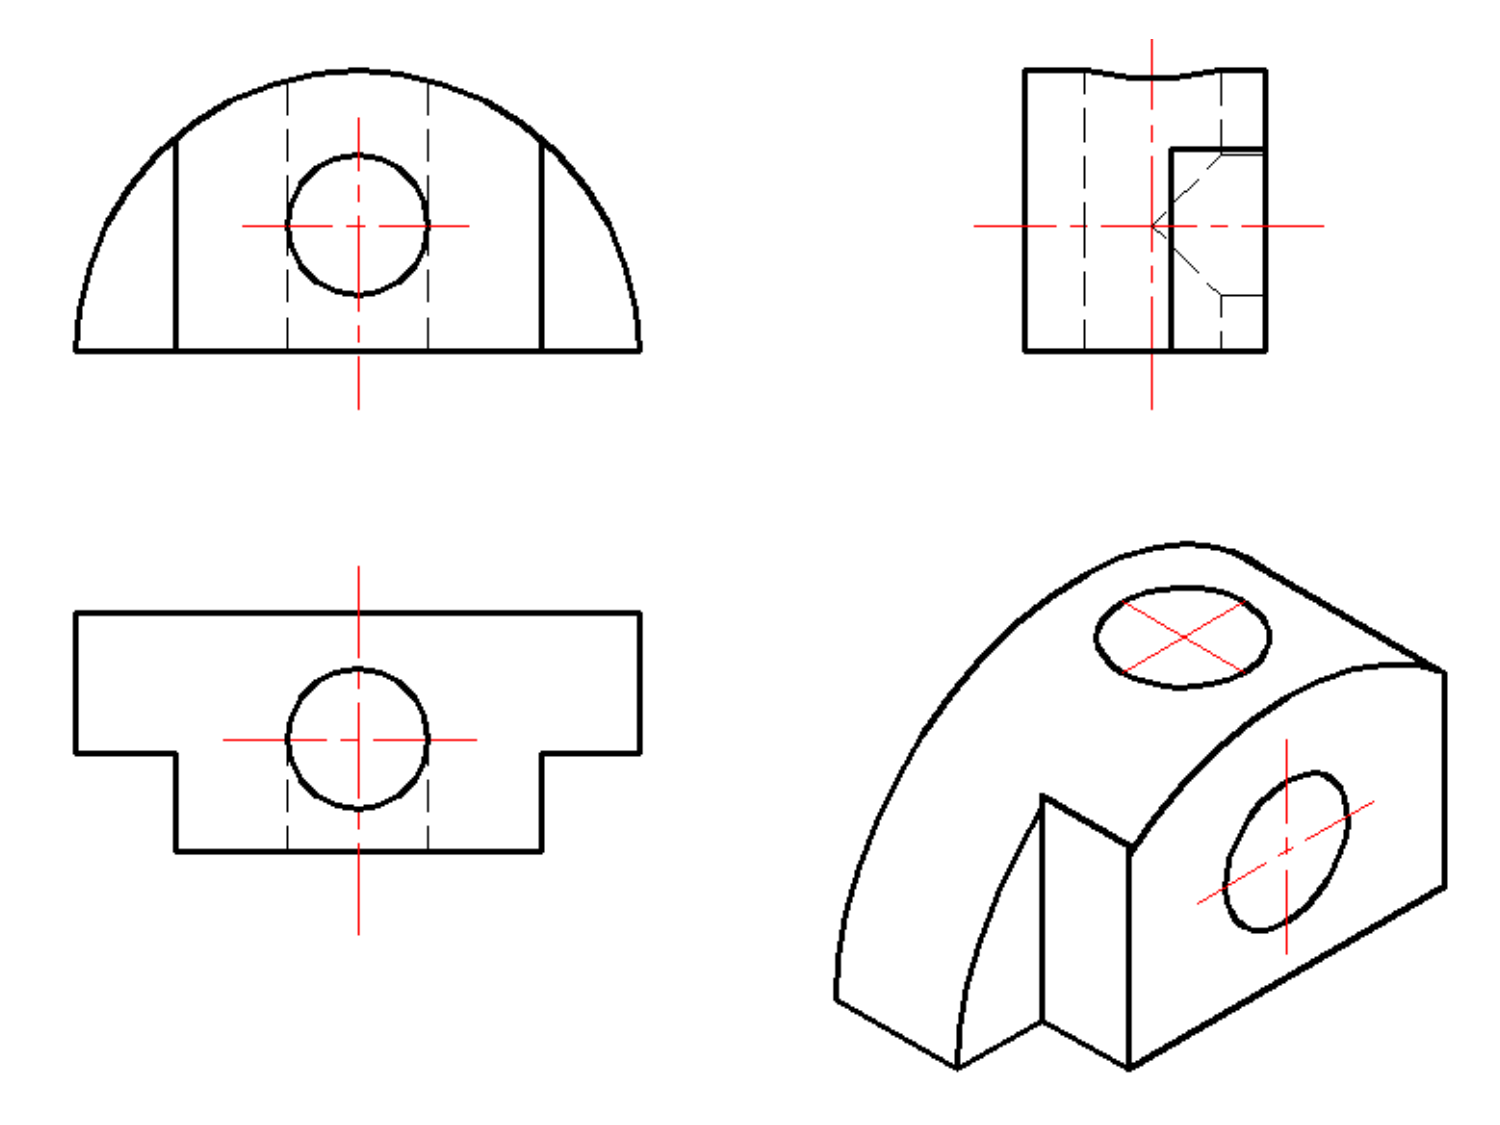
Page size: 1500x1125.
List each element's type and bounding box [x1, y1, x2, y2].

picture [29, 39, 1471, 1087]
